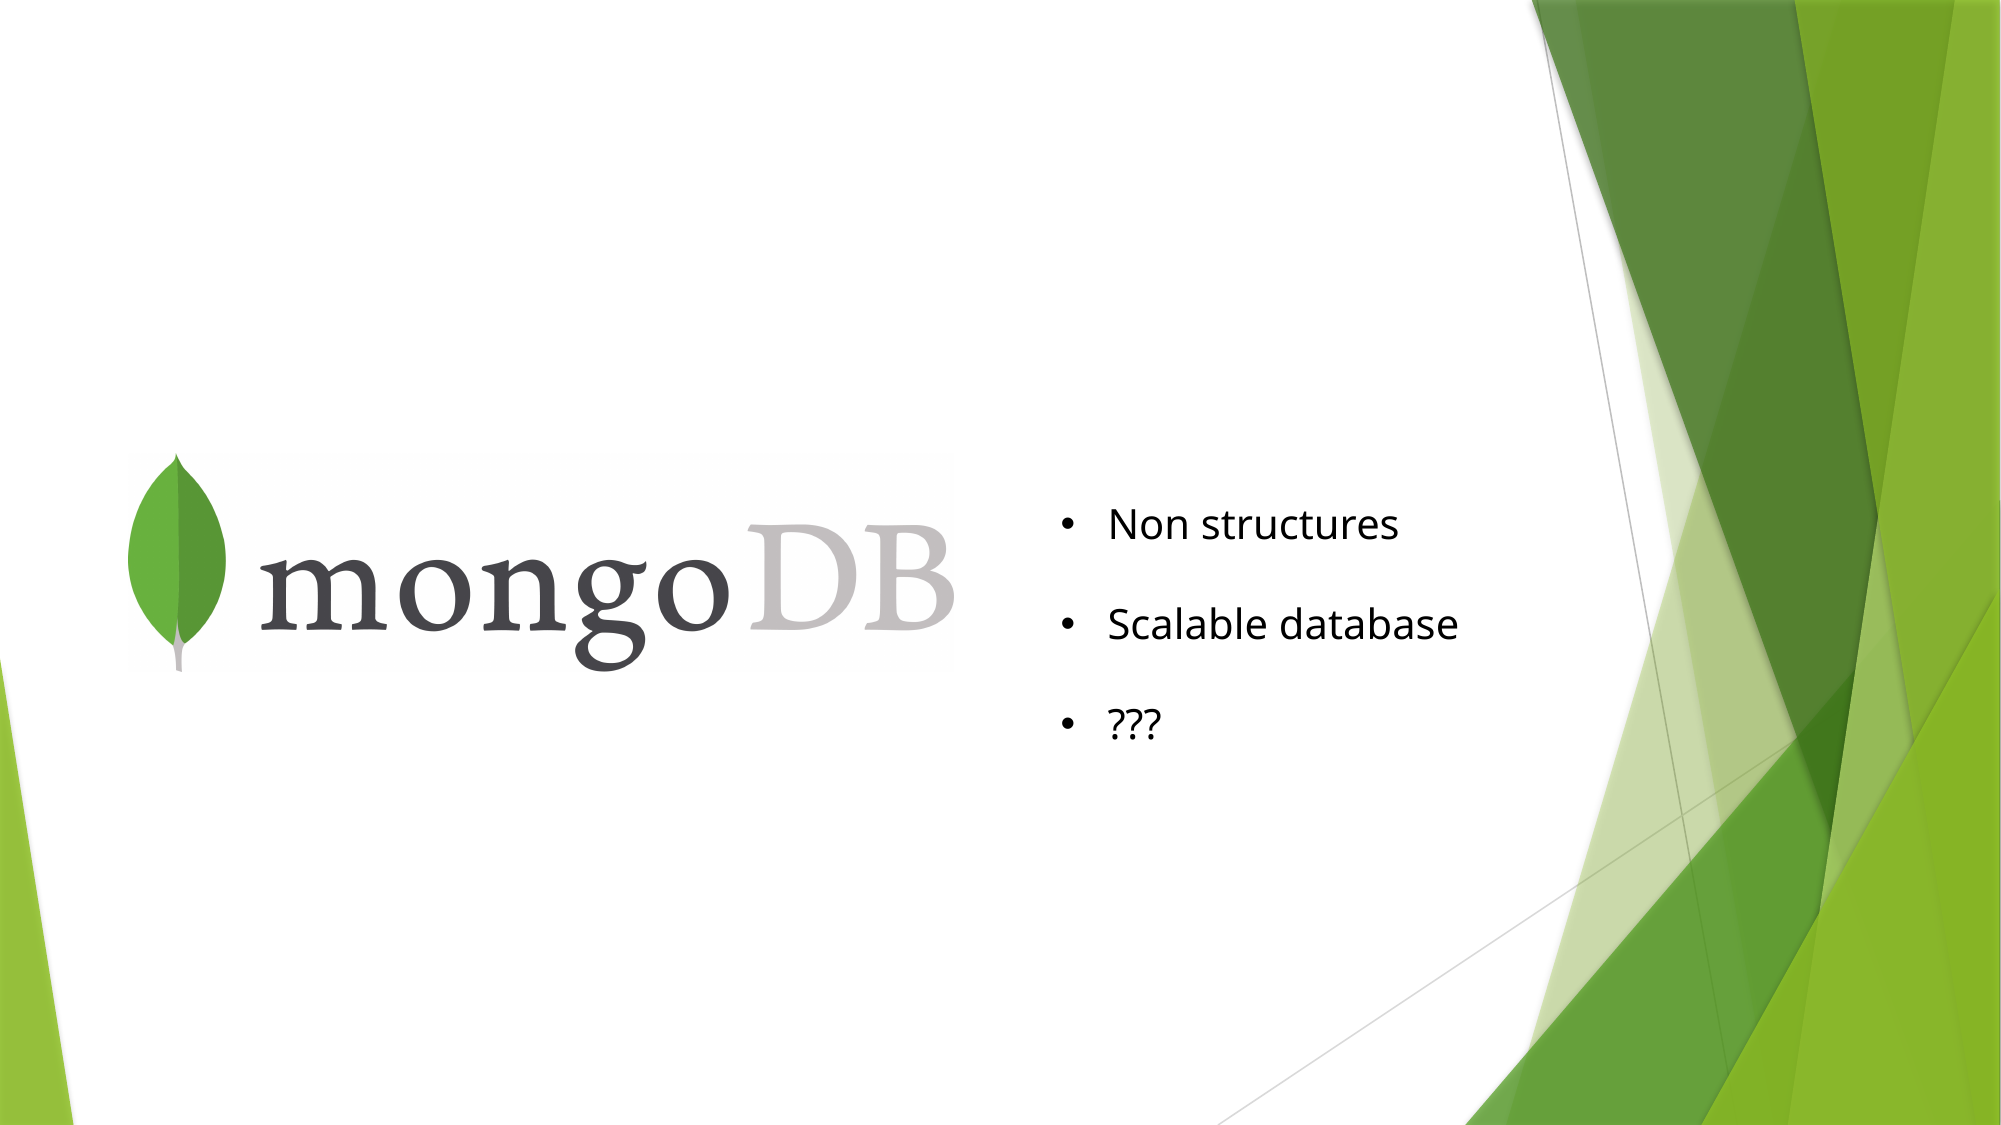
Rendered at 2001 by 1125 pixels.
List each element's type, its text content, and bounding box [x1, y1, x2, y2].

picture [128, 453, 955, 672]
text_box Non structures Scalable database ??? [1045, 490, 1594, 956]
